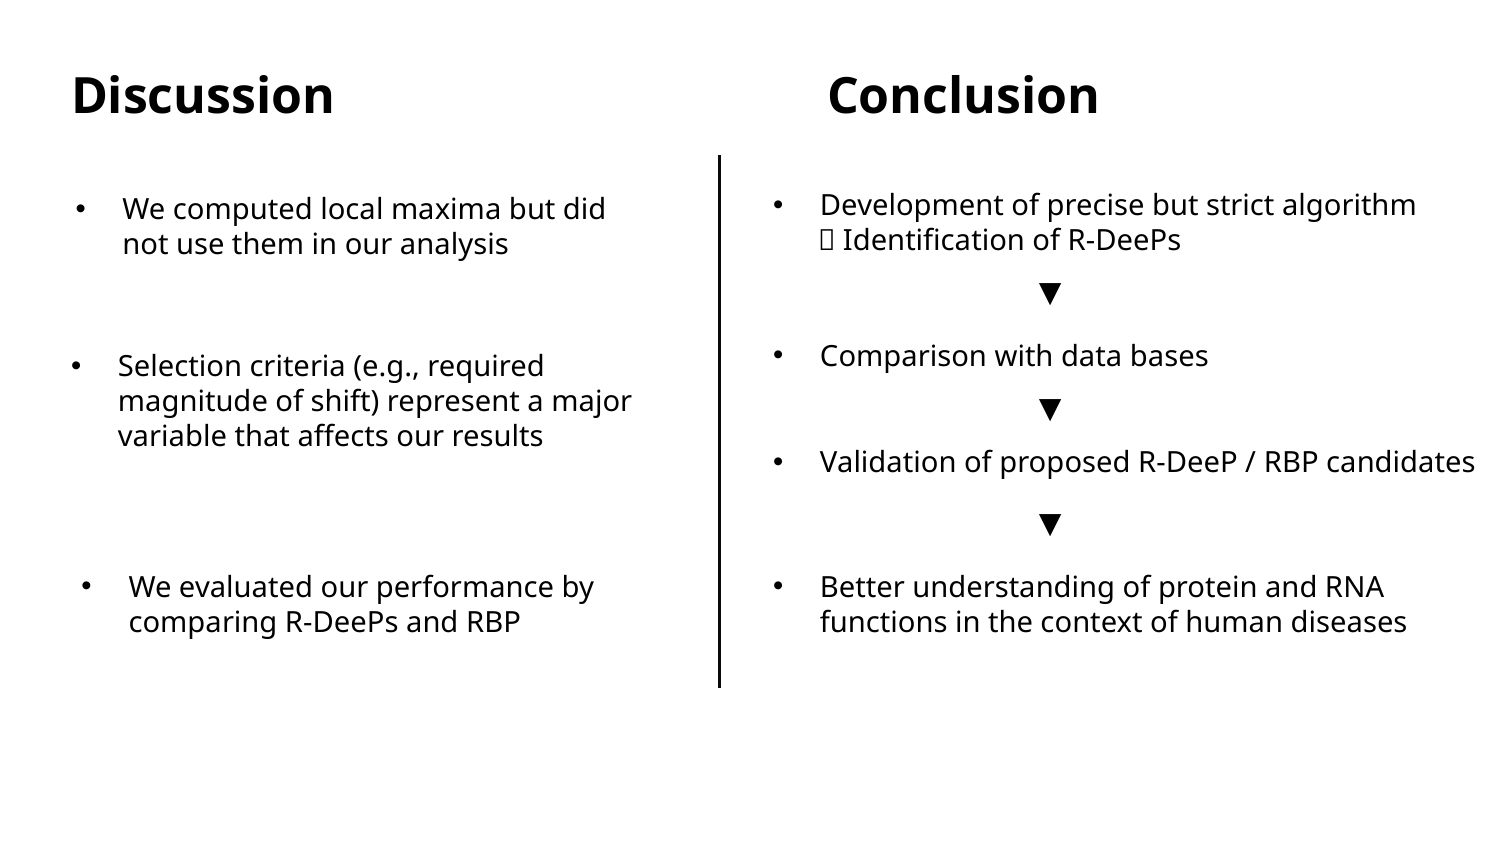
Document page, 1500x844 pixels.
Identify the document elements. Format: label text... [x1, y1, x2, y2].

text_box ▶ [1029, 269, 1080, 326]
text_box We computed local maxima but did not use them in our analysis [60, 183, 648, 268]
text_box Development of precise but strict algorithm  Identification of R-DeePs [758, 179, 1437, 264]
text_box ▶ [1029, 384, 1080, 441]
text_box Better understanding of protein and RNA functions in the context of human diseases [758, 560, 1500, 646]
text_box Discussion [56, 56, 355, 131]
text_box Conclusion [812, 55, 1194, 131]
text_box Validation of proposed R-DeeP / RBP candidates [758, 436, 1500, 486]
text_box We evaluated our performance by comparing R-DeePs and RBP [66, 560, 642, 646]
text_box Comparison with data bases [758, 329, 1240, 380]
text_box ▶ [1029, 500, 1080, 557]
text_box Selection criteria (e.g., required magnitude of shift) represent a major variable that affects our results [56, 340, 715, 460]
